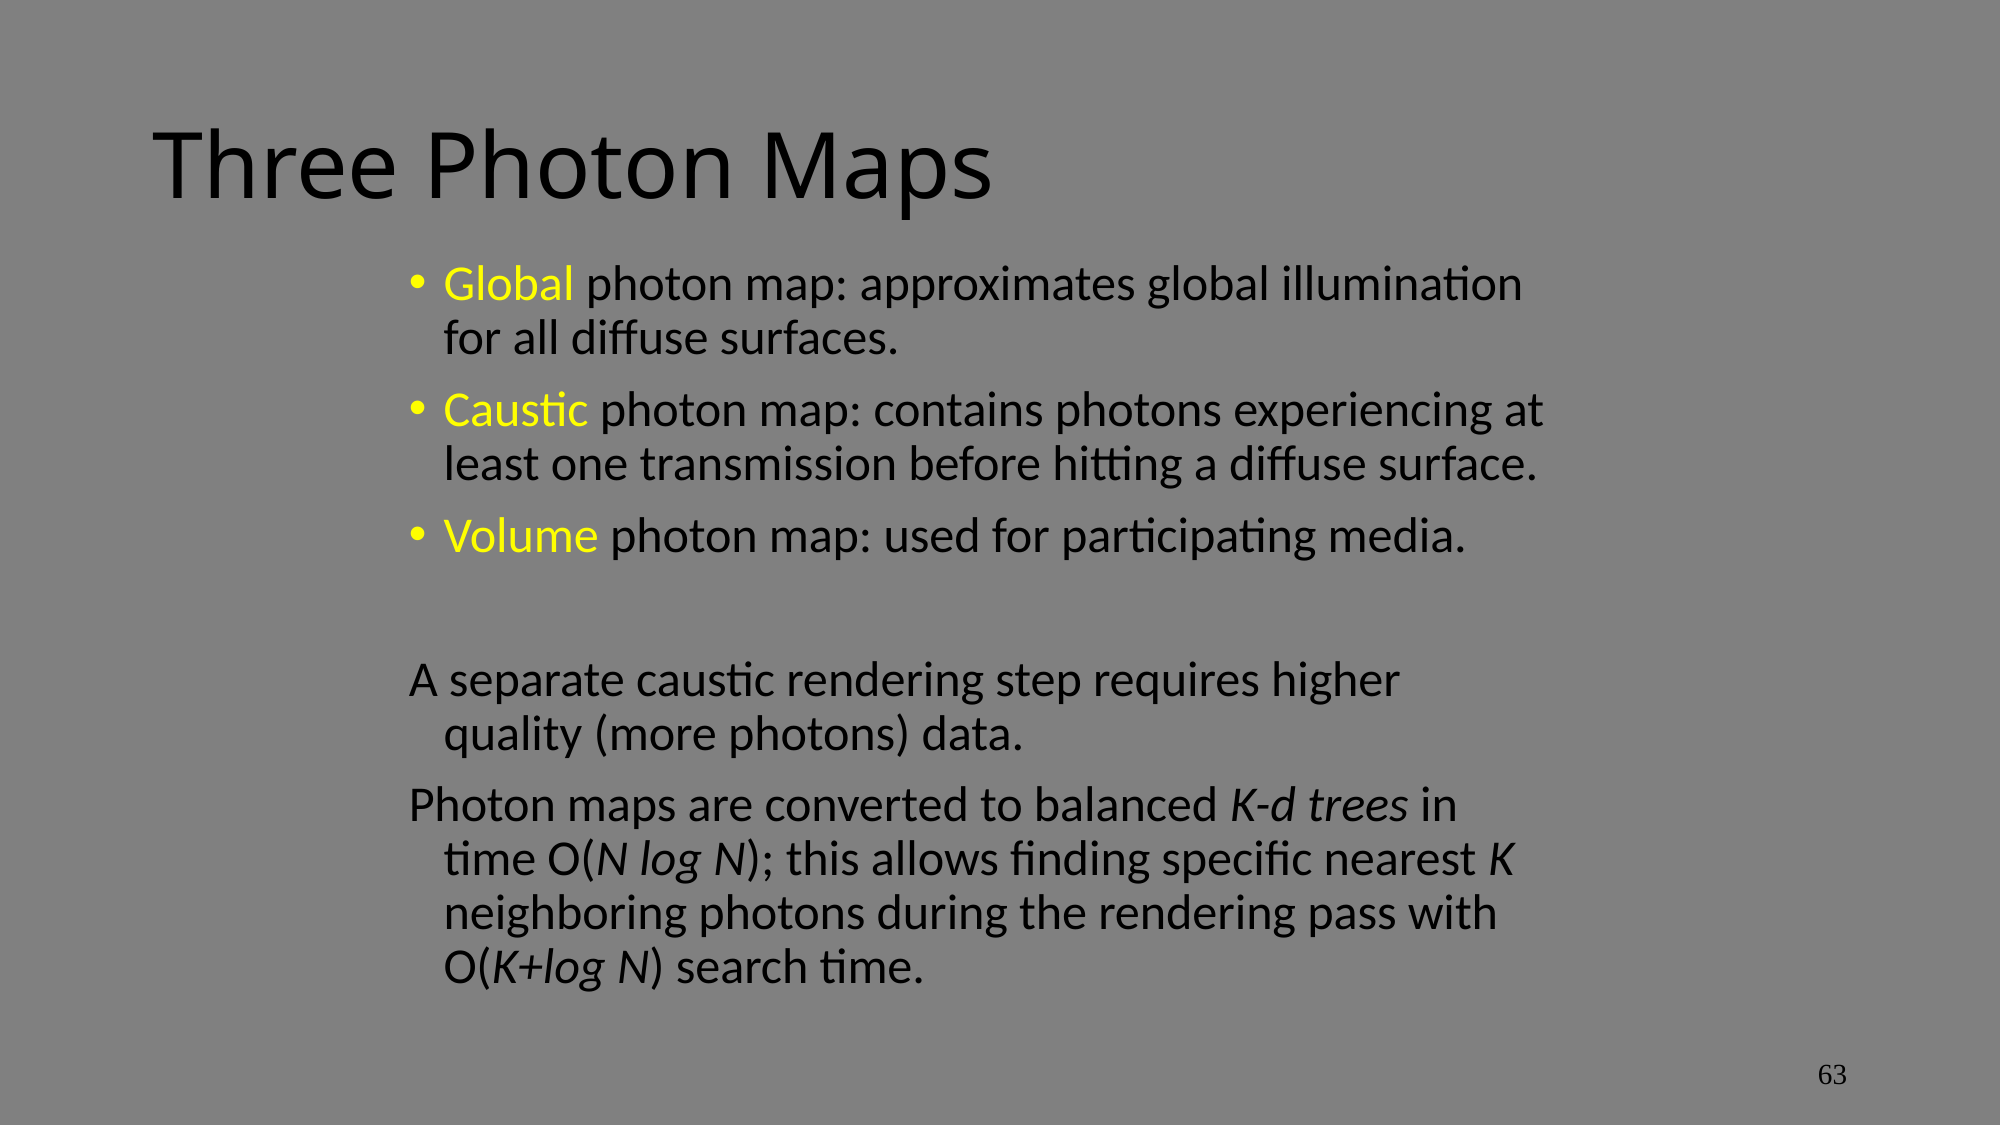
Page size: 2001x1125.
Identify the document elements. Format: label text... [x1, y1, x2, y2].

list Global photon map: approximates global illumination for all diffuse surfaces. Caustic photon map: contains photons experiencing at least one transmission before hitting a diffuse surface. Volume photon map: used for participating media. A separate caustic rendering step requires higher quality (more photons) data. Photon maps are converted to balanced K-d trees in time O(N log N); this allows finding specific nearest K neighboring photons during the rendering pass with O(K+log N) search time. [393, 249, 1567, 1057]
slide_number 63 [1412, 1042, 1863, 1103]
title Three Photon Maps [137, 59, 1863, 278]
